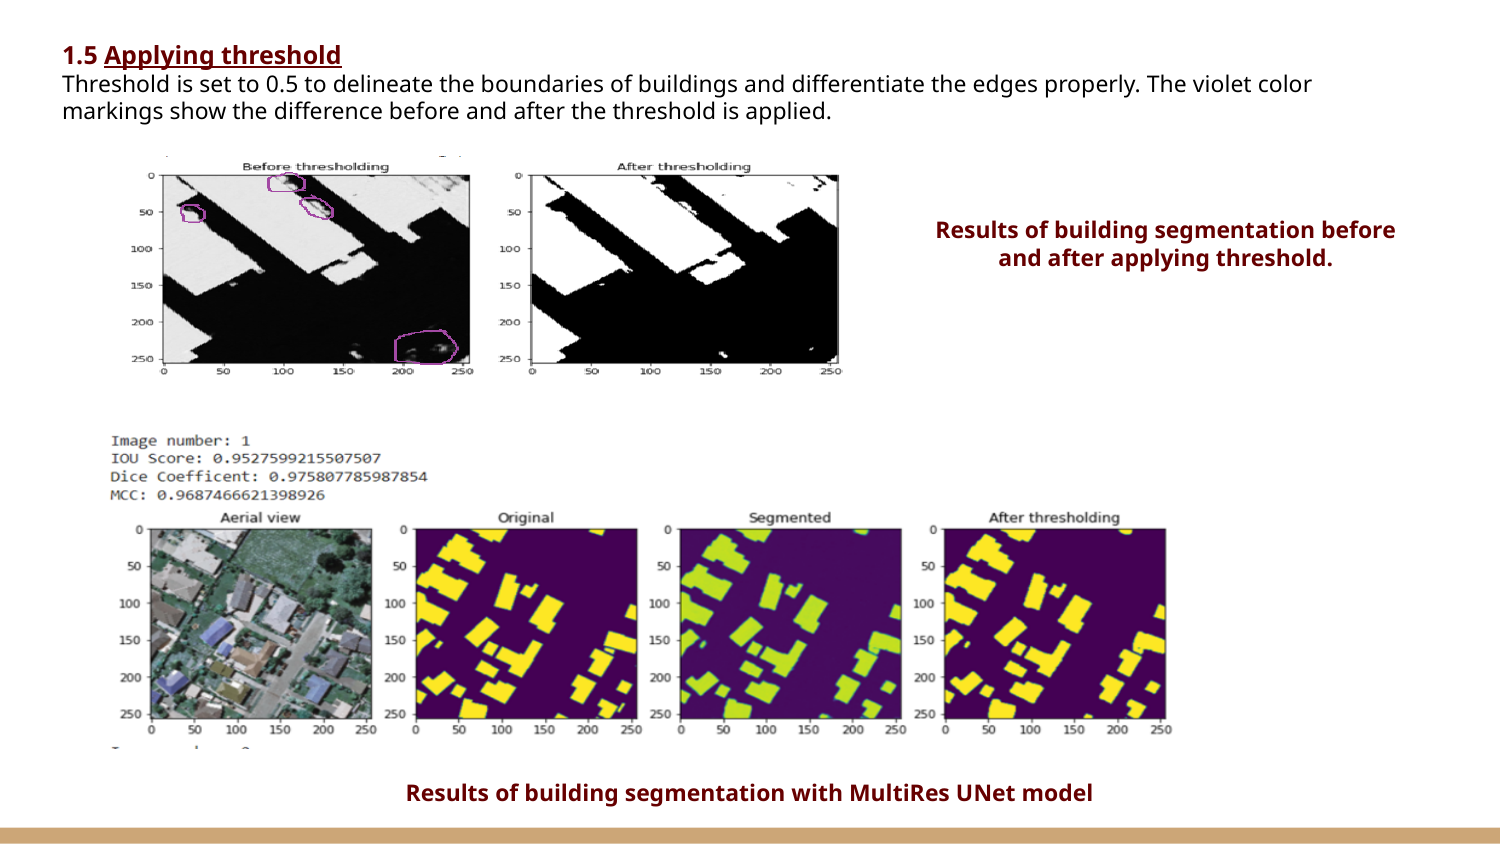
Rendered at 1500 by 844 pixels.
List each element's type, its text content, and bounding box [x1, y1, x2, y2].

text_box Results of building segmentation before and after applying threshold. [910, 200, 1421, 286]
picture [87, 428, 1225, 750]
picture [111, 140, 870, 395]
text_box Results of building segmentation with MultiRes UNet model [298, 764, 1202, 820]
text_box 1.5 Applying threshold Threshold is set to 0.5 to delineate the boundaries of buildings and differentiate the edges properly. The violet color markings show the difference before and after the threshold is applied. [47, 19, 1369, 140]
